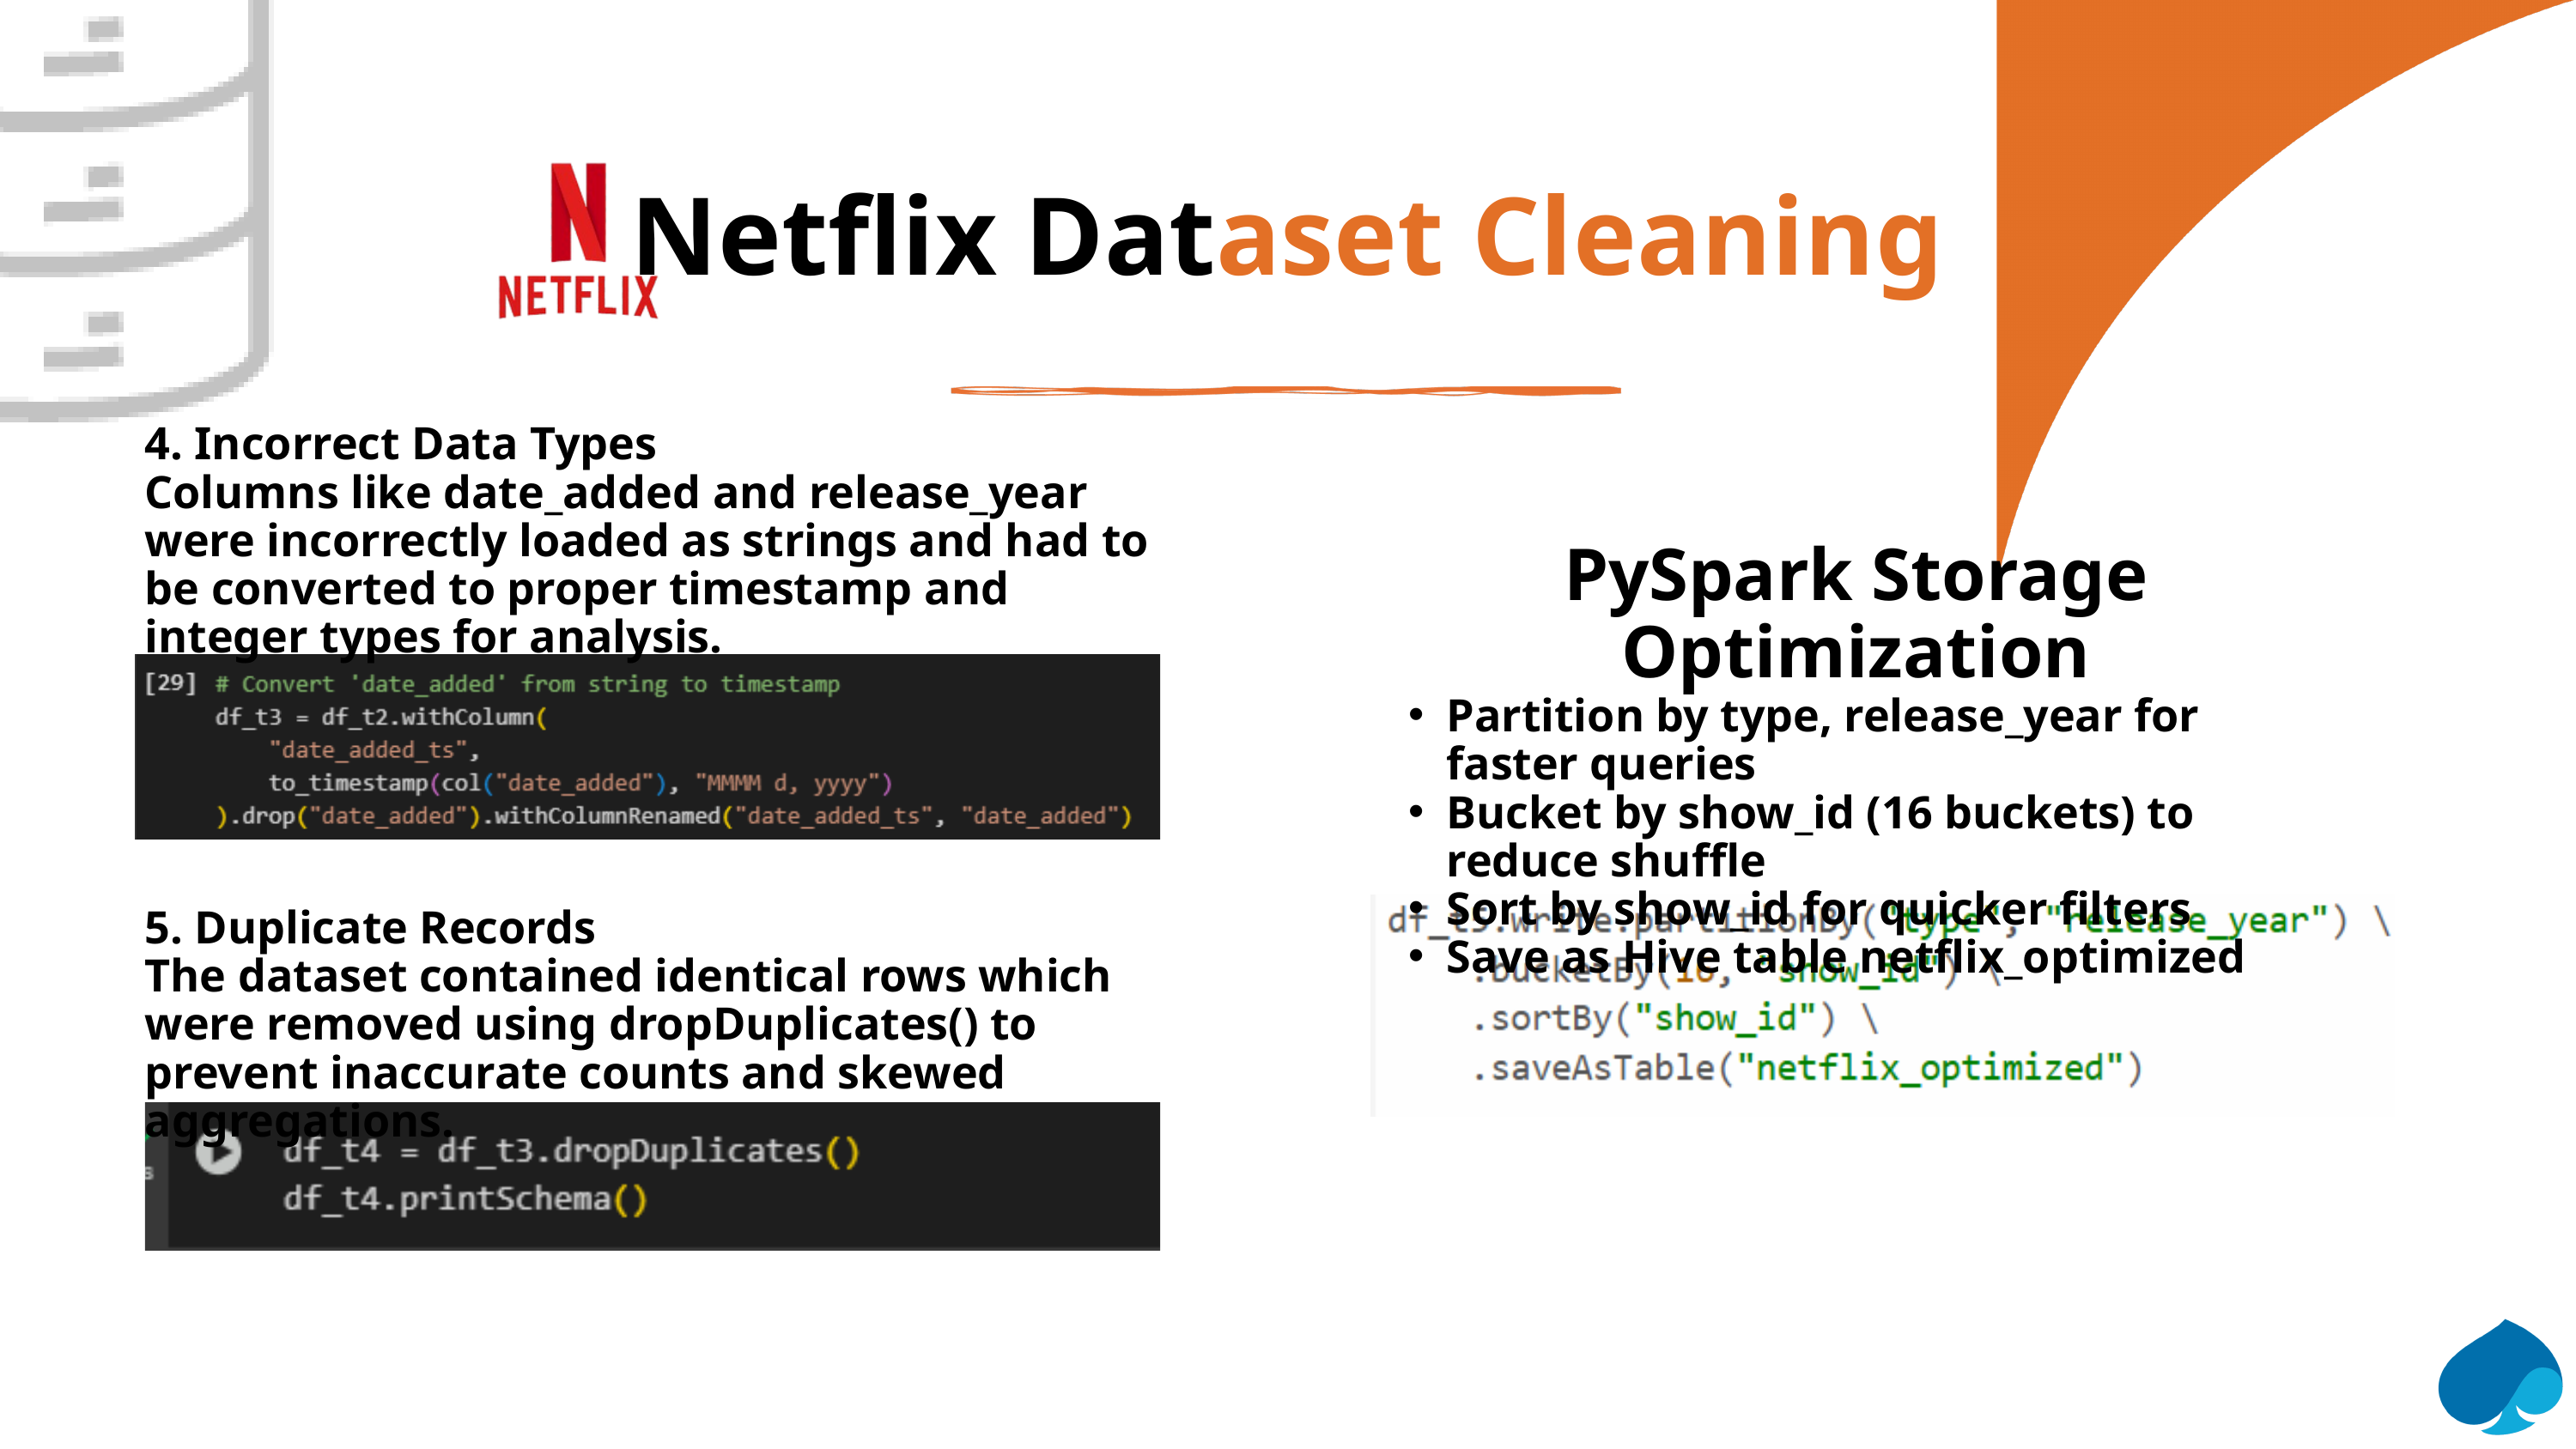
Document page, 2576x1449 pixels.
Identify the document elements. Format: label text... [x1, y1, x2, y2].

text_box [1996, 0, 2576, 585]
text_box [1370, 894, 2395, 1117]
text_box PySpark Storage Optimization Partition by type, release_year for faster queries Bucket by show_id (16 buckets) to reduce shuffle Sort by show_id for quicker filters Save as Hive table netflix_optimized [1370, 537, 2342, 983]
text_box [135, 654, 1161, 840]
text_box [134, 96, 2440, 386]
text_box [0, 0, 274, 422]
text_box [935, 396, 1641, 399]
text_box 5. Duplicate Records The dataset contained identical rows which were removed using dropDuplicates() to prevent inaccurate counts and skewed aggregations. [144, 904, 1205, 1194]
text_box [2394, 1317, 2576, 1438]
text_box [144, 1194, 1161, 1251]
text_box 4. Incorrect Data Types Columns like date_added and release_year were incorrectly loaded as strings and had to be converted to proper timestamp and integer types for analysis. [144, 421, 1161, 711]
